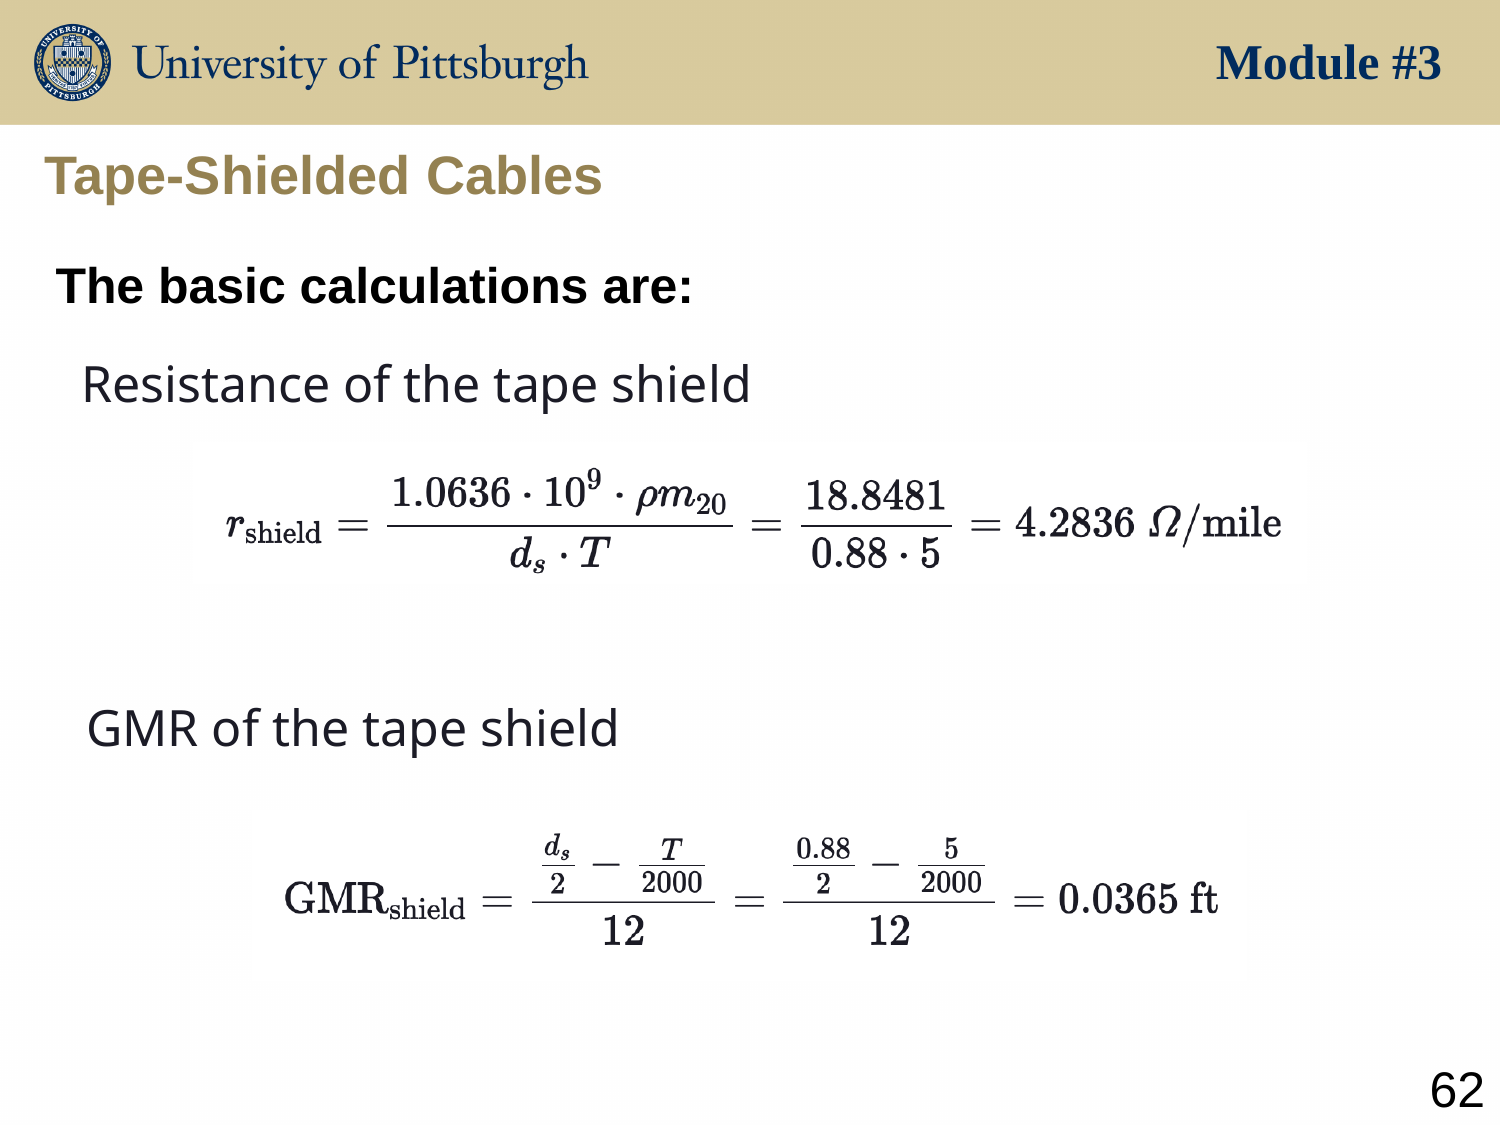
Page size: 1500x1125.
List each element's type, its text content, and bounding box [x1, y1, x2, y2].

text_box Module #3 [604, 22, 1457, 97]
slide_number 62 [1362, 1050, 1500, 1125]
text_box The basic calculations are: [40, 246, 1363, 321]
title Tape-Shielded Cables [29, 125, 1500, 221]
picture [0, 1, 1500, 1125]
text_box Resistance of the tape shield [66, 345, 768, 420]
text_box GMR of the tape shield [71, 689, 636, 765]
